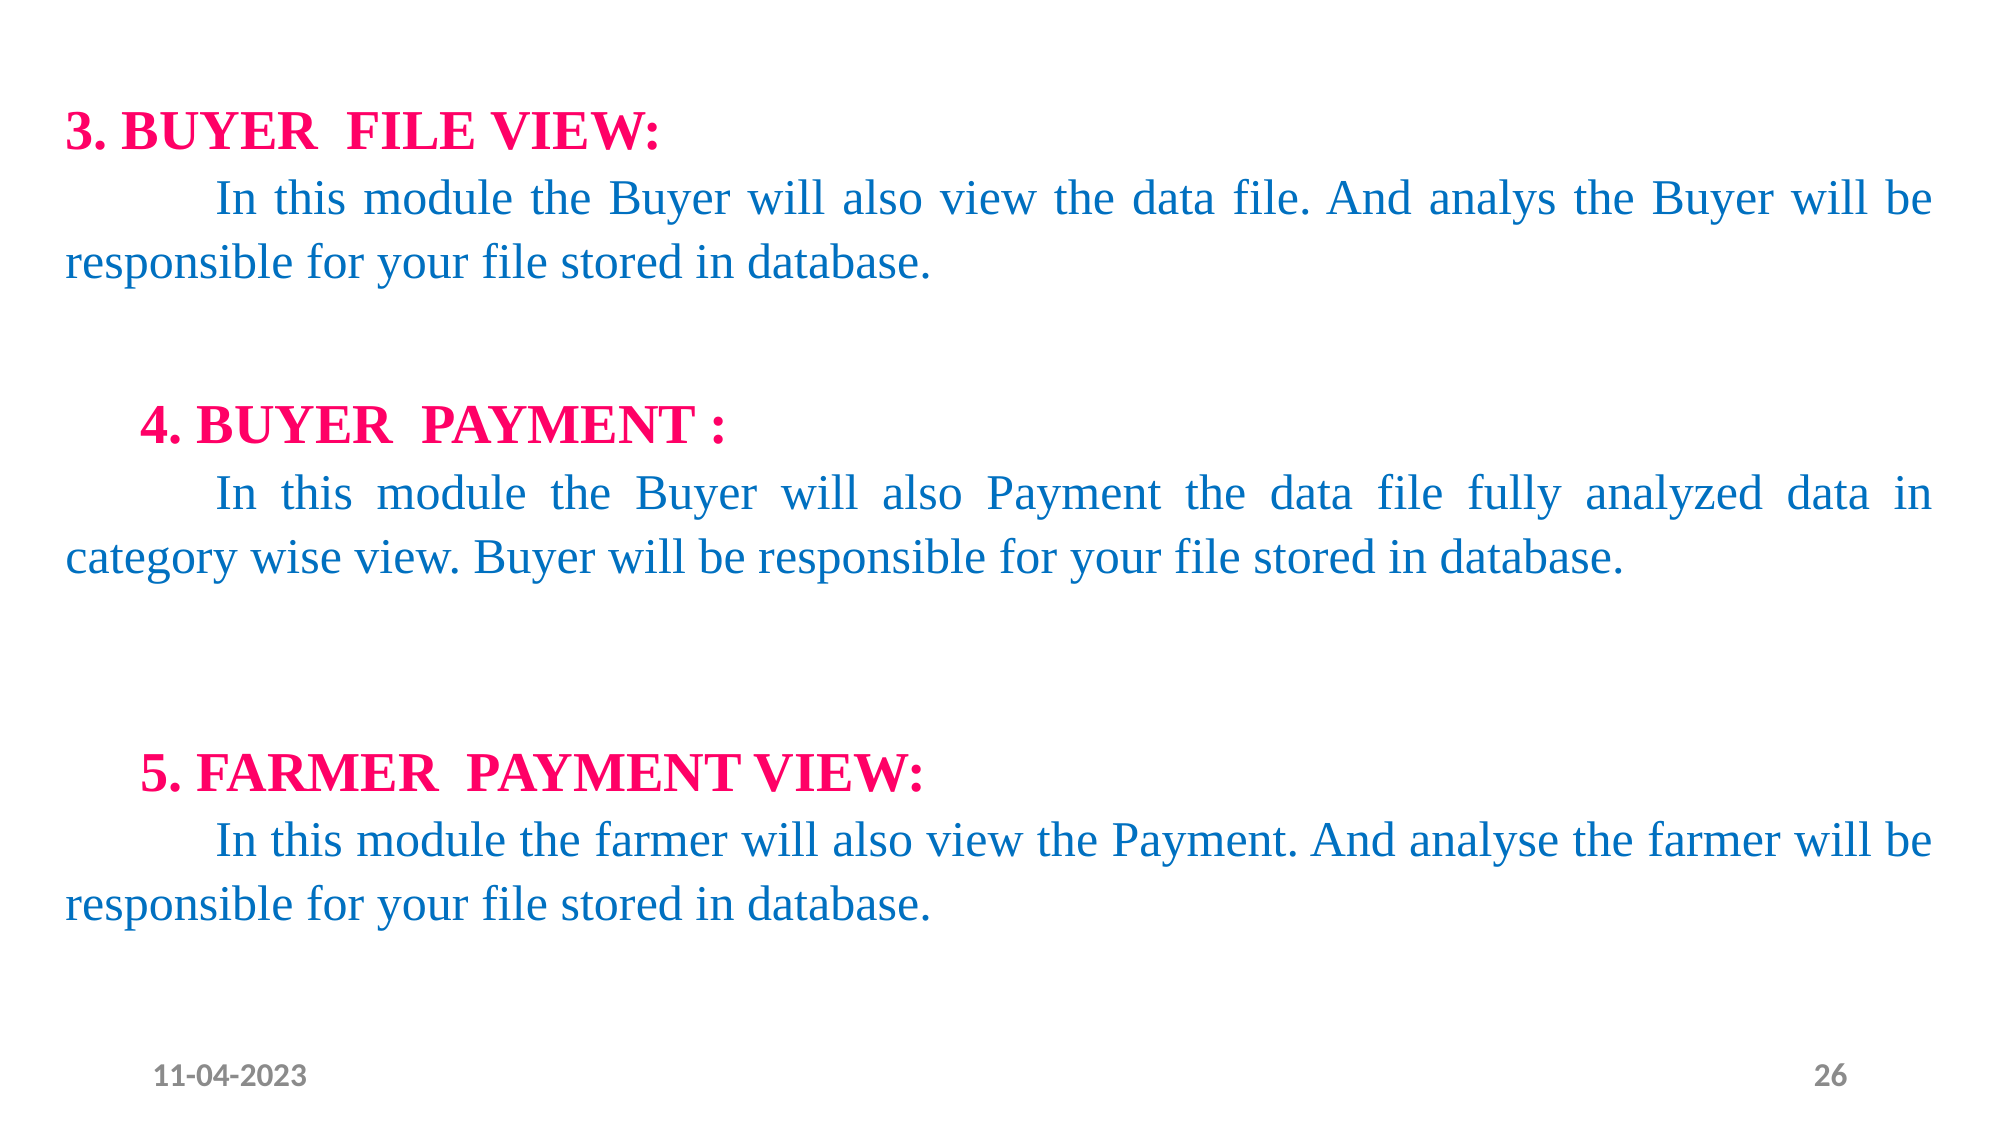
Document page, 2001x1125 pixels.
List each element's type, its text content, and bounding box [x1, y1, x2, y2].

slide_number 26 [1412, 1042, 1863, 1103]
text_box 3. BUYER FILE VIEW: In this module the Buyer will also view the data file. And analys the Buyer will be responsible for your file stored in database. 4. BUYER PAYMENT : In this module the Buyer will also Payment the data file fully analyzed data in category wise view. Buyer will be responsible for your file stored in database. 5. FARMER PAYMENT VIEW: In this module the farmer will also view the Payment. And analyse the farmer will be responsible for your file stored in database. [50, 80, 1950, 1008]
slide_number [137, 1042, 588, 1103]
